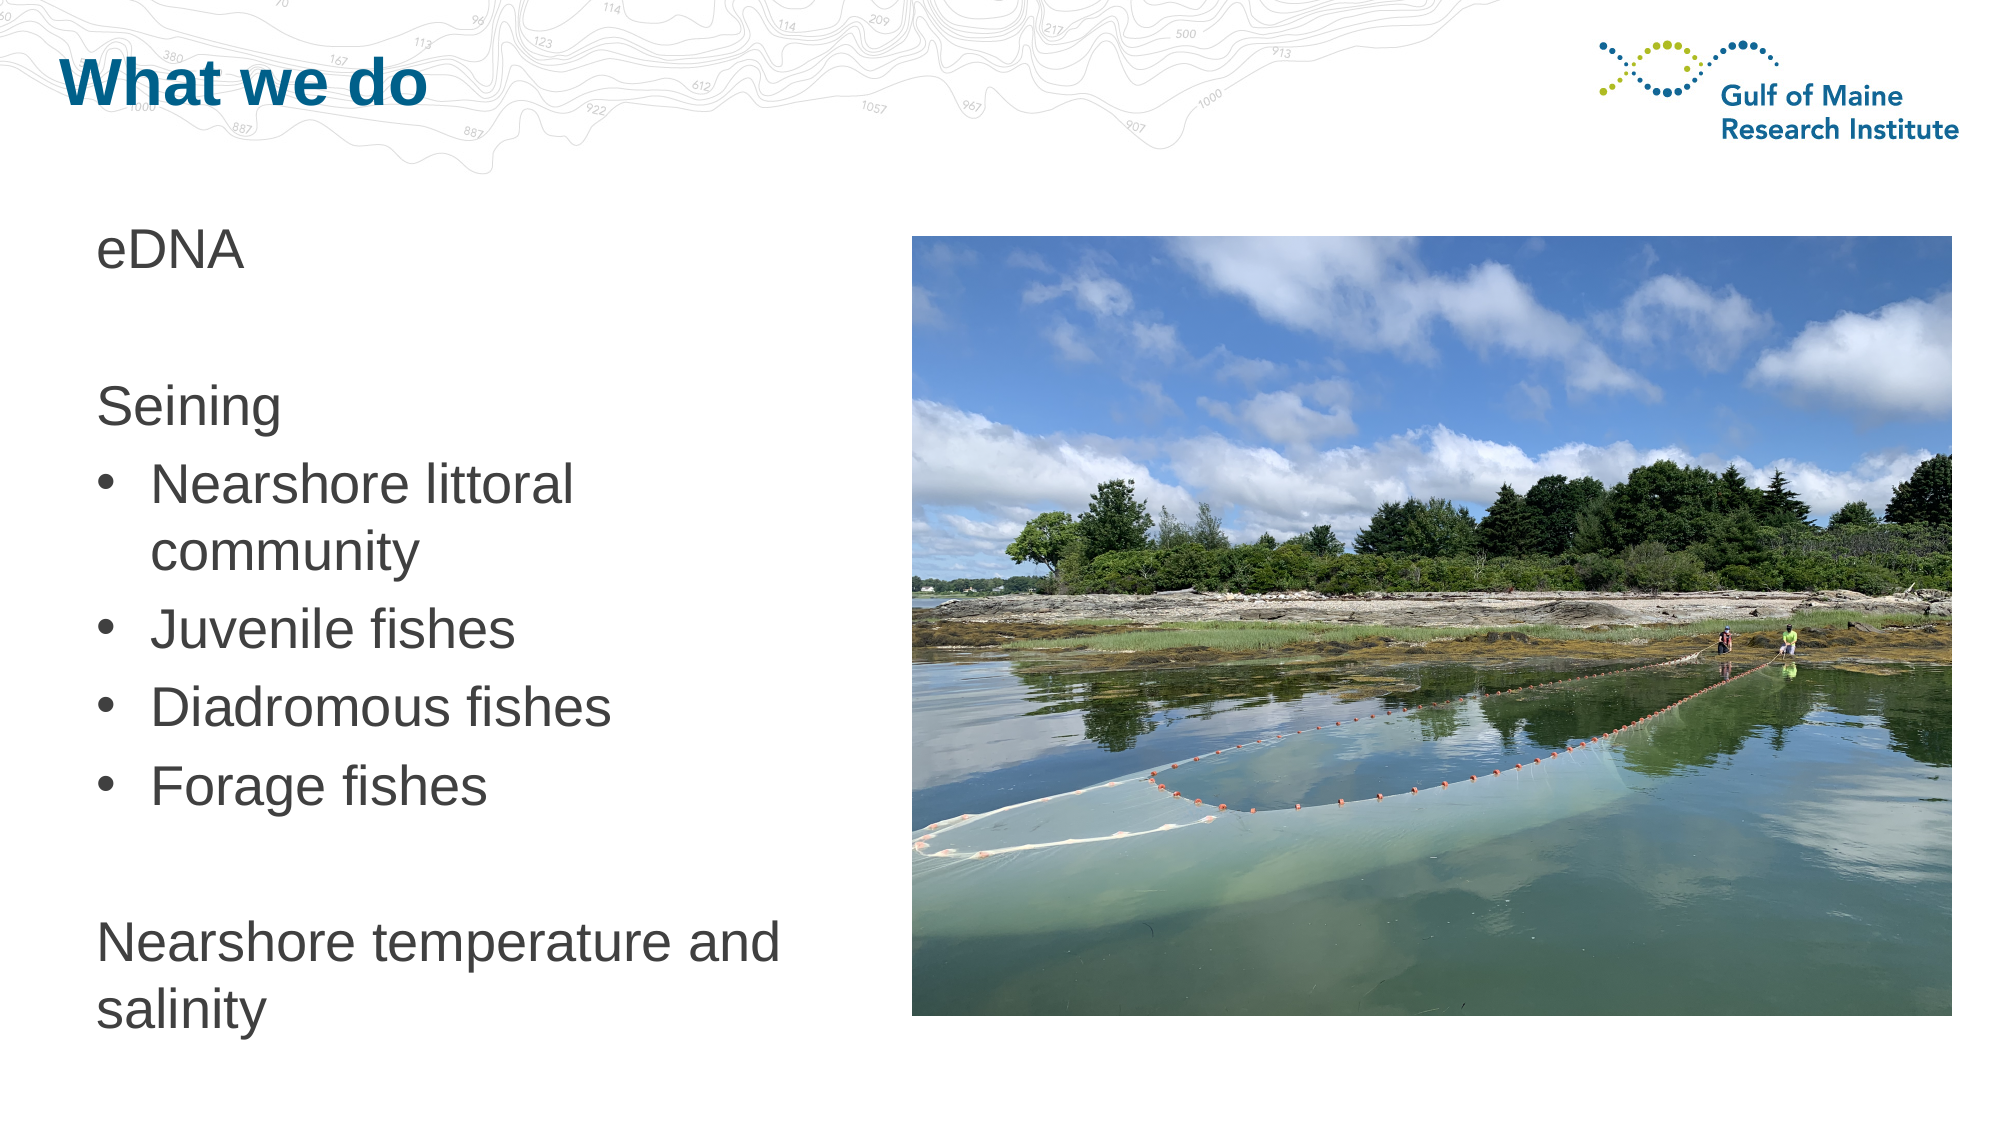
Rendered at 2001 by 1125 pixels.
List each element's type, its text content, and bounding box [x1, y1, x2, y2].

title What we do [44, 31, 1643, 136]
picture [0, 0, 2000, 1125]
list eDNA Seining Nearshore littoral community Juvenile fishes Diadromous fishes Forage fishes Nearshore temperature and salinity [81, 201, 810, 1052]
